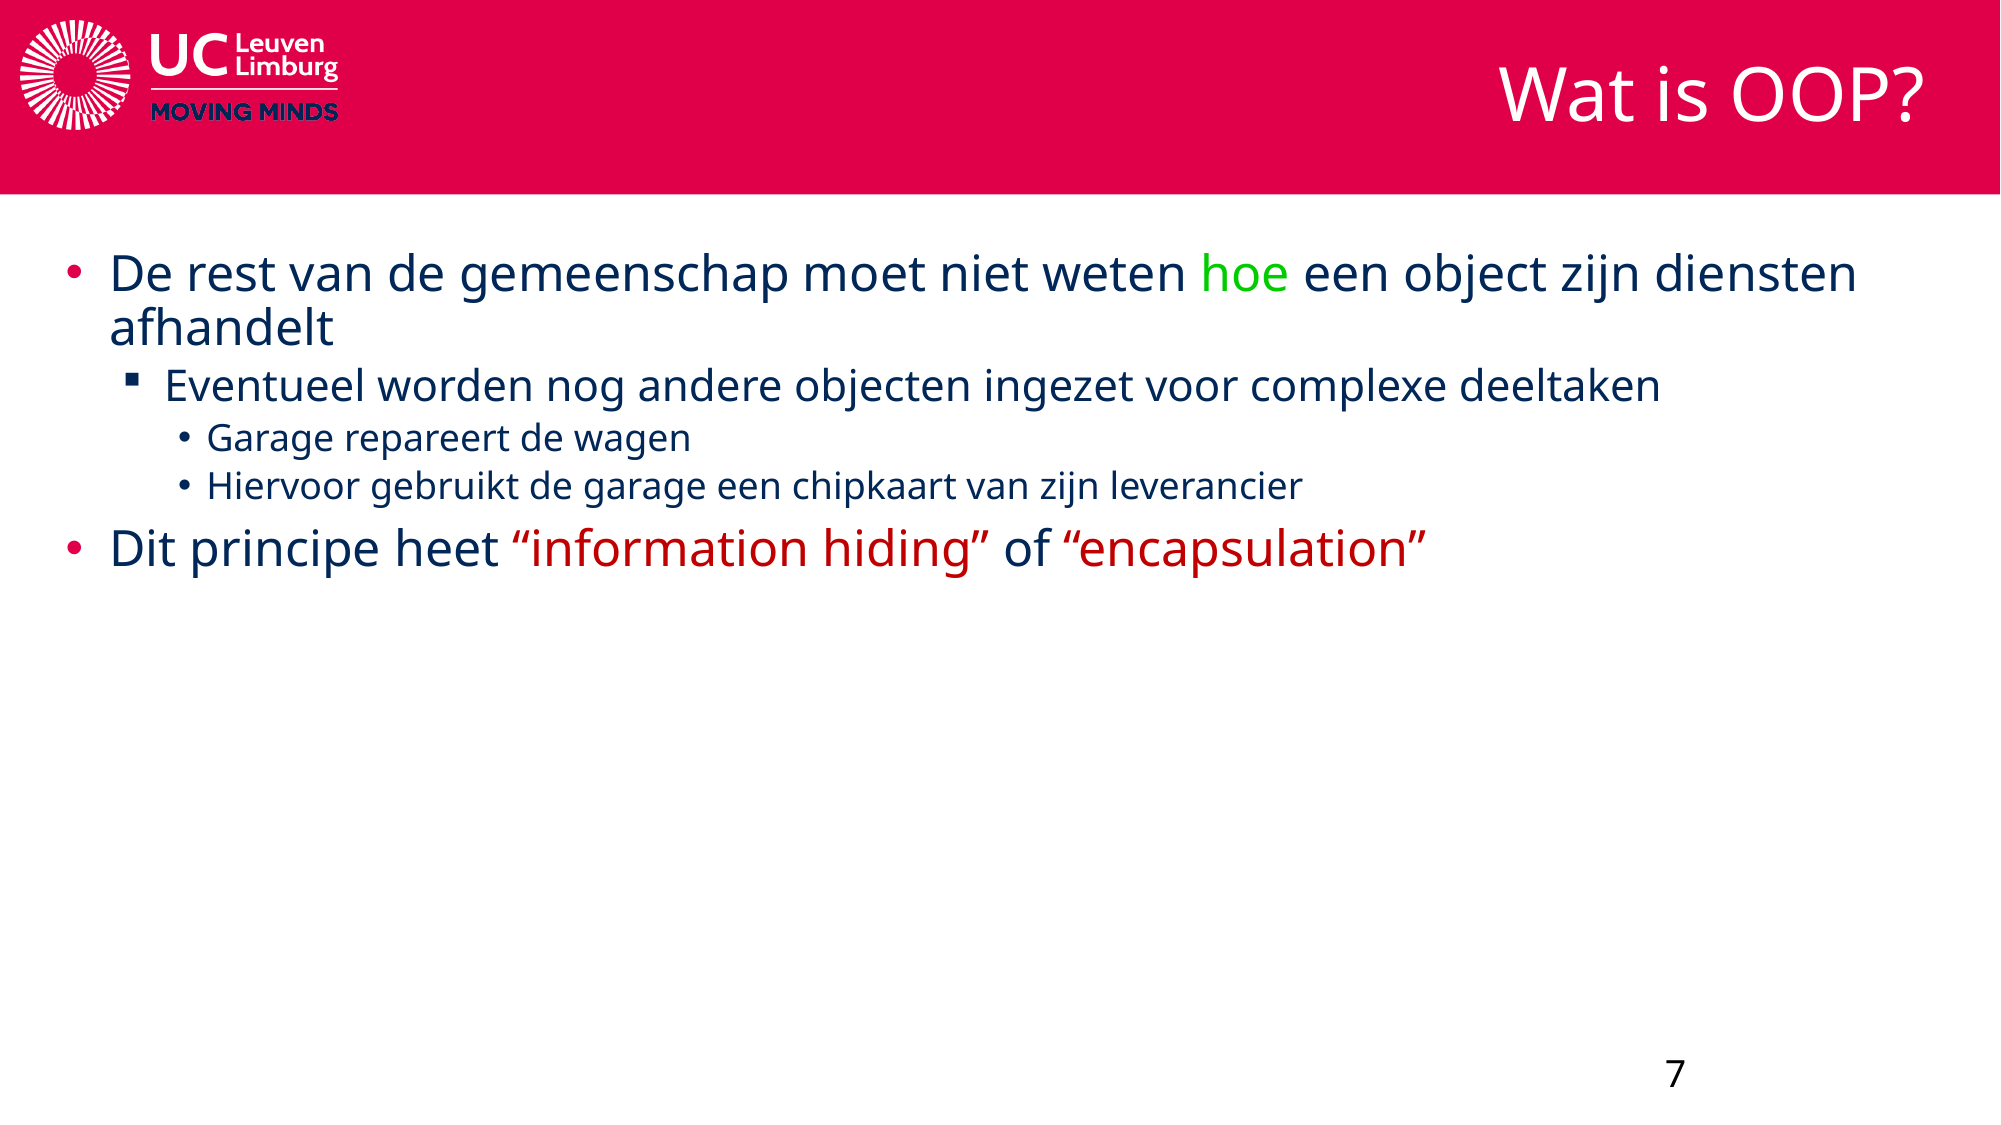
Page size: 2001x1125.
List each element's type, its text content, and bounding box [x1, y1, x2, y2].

picture [20, 20, 338, 130]
slide_number 7 [1650, 1042, 2000, 1103]
title Wat is OOP? [358, 0, 1940, 195]
list De rest van de gemeenschap moet niet weten hoe een object zijn diensten afhandelt Eventueel worden nog andere objecten ingezet voor complexe deeltaken Garage repareert de wagen Hiervoor gebruikt de garage een chipkaart van zijn leverancier Dit principe heet “information hiding” of “encapsulation” [50, 240, 1940, 1078]
